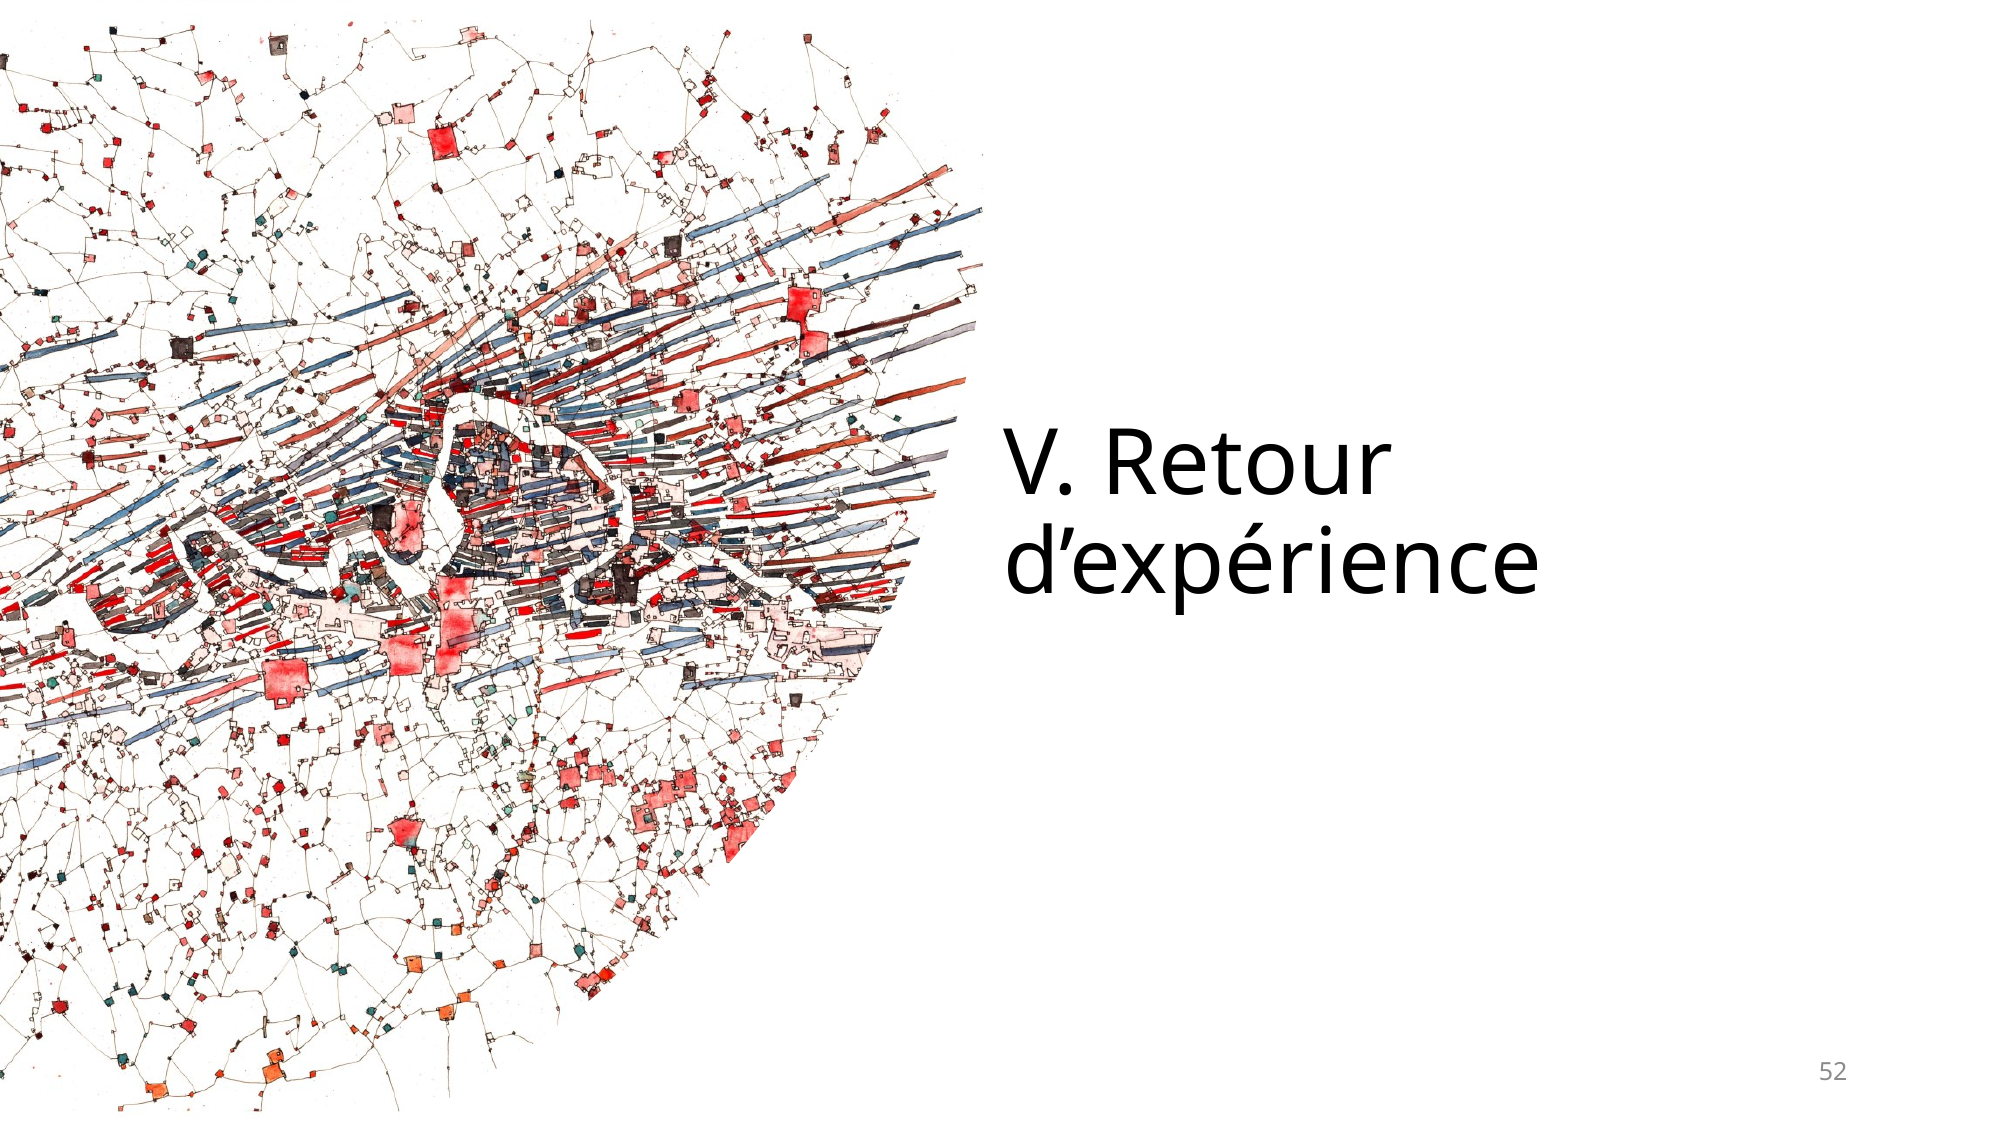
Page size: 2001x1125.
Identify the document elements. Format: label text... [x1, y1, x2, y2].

slide_number 52 [1412, 1042, 1863, 1103]
picture [0, 0, 989, 1125]
title V. Retour d’expérience [989, 504, 1901, 621]
